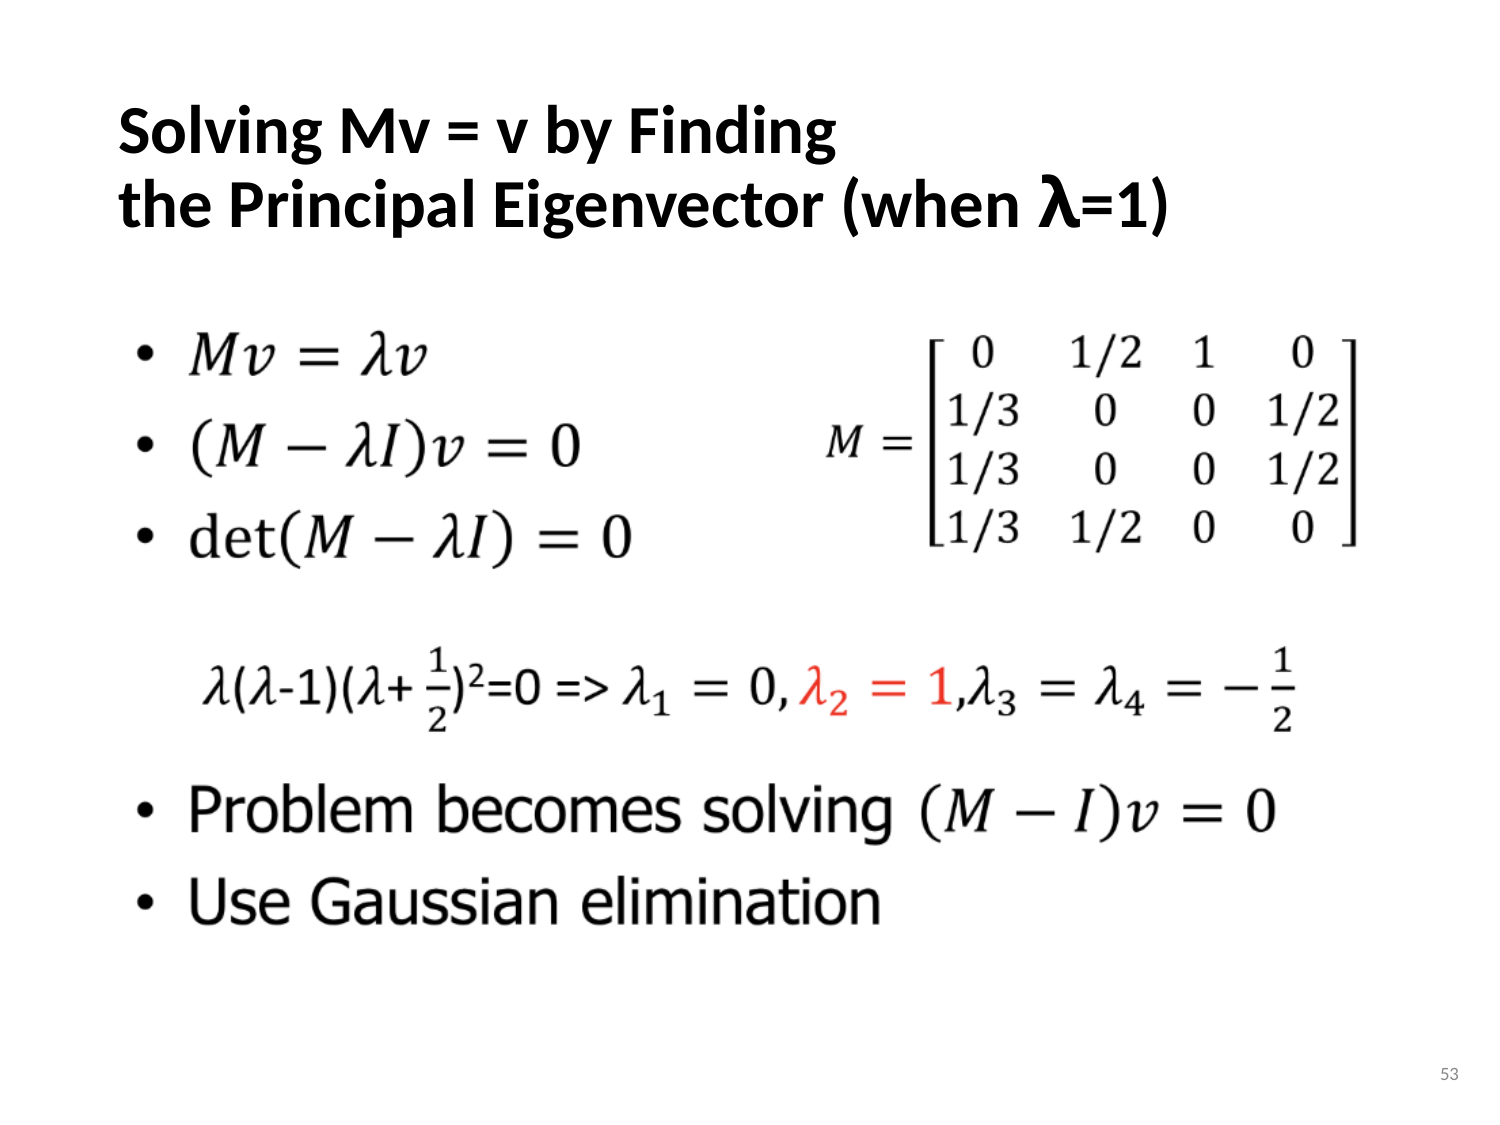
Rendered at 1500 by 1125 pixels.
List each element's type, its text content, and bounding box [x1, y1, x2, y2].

slide_number ‹#› [1124, 1042, 1475, 1103]
picture [74, 285, 1422, 976]
title Solving Mv = v by Finding the Principal Eigenvector (when λ=1) [103, 59, 1397, 278]
